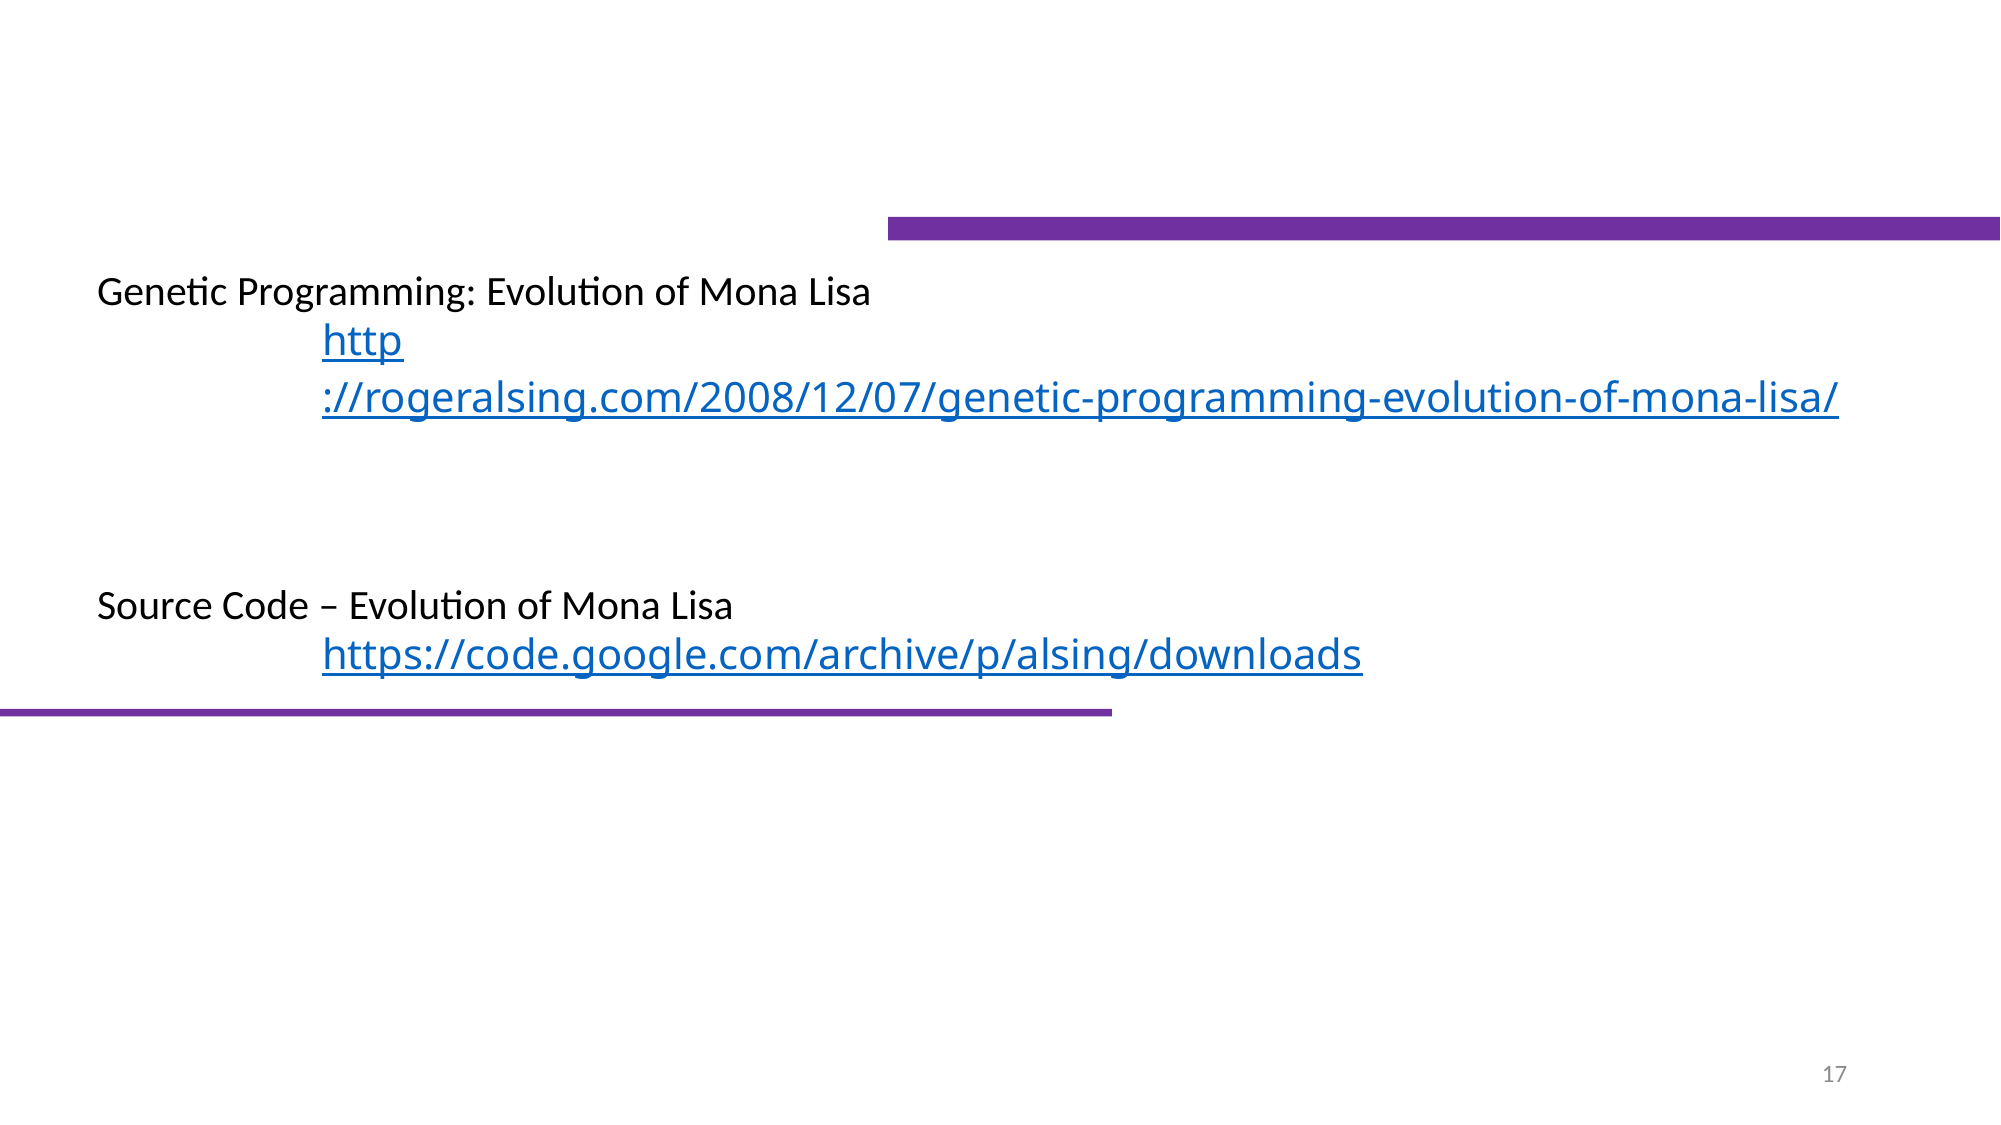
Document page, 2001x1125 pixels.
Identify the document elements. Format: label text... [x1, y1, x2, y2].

slide_number 17 [1412, 1042, 1863, 1103]
text_box Genetic Programming: Evolution of Mona Lisa http://rogeralsing.com/2008/12/07/genetic-programming-evolution-of-mona-lisa/ Source Code – Evolution of Mona Lisa https://code.google.com/archive/p/alsing/downloads [82, 256, 1863, 743]
text_box [0, 708, 1113, 717]
text_box [887, 216, 2000, 241]
